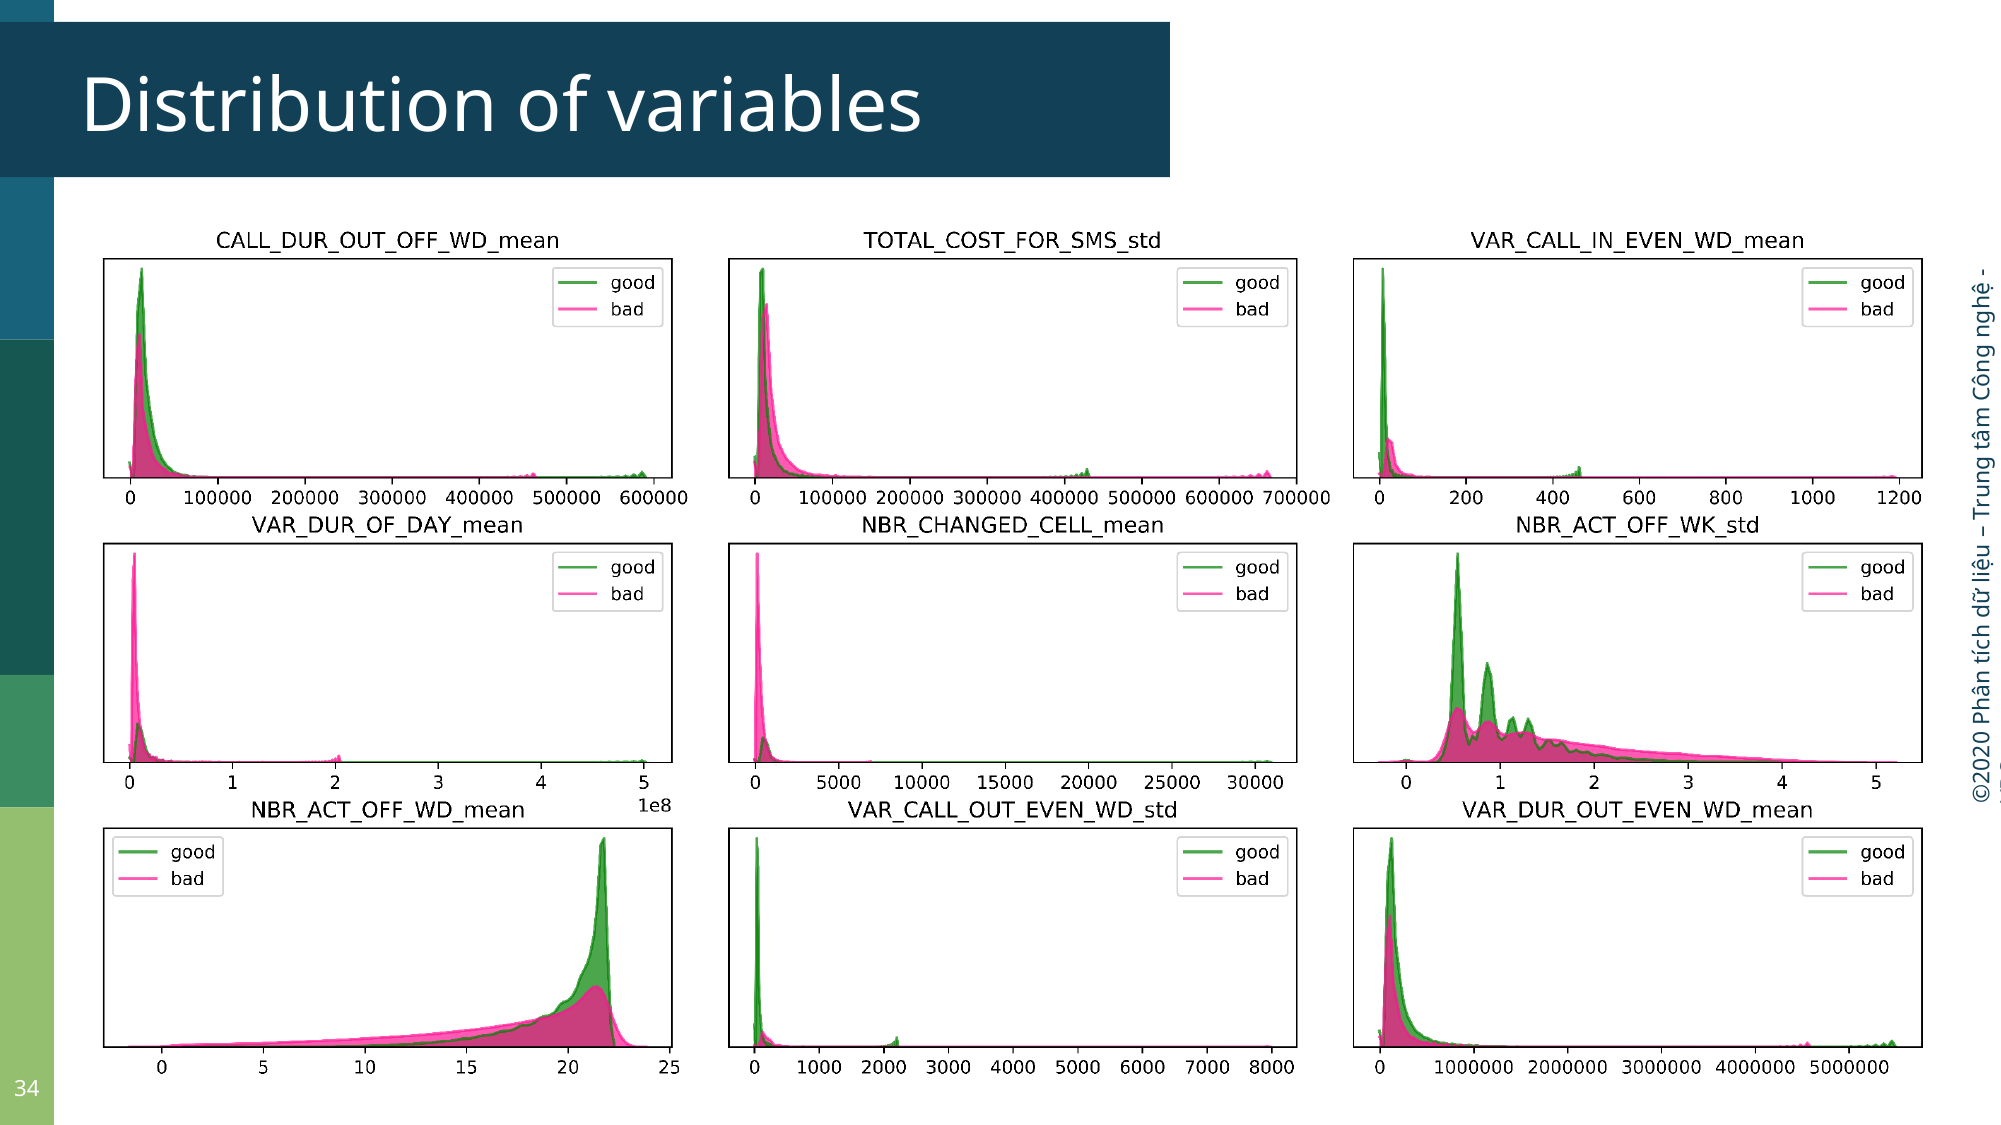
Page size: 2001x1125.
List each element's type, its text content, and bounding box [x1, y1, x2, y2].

text_box Distribution of variables [65, 48, 1037, 154]
picture [83, 218, 1935, 1090]
slide_number 34 [0, 1054, 66, 1125]
